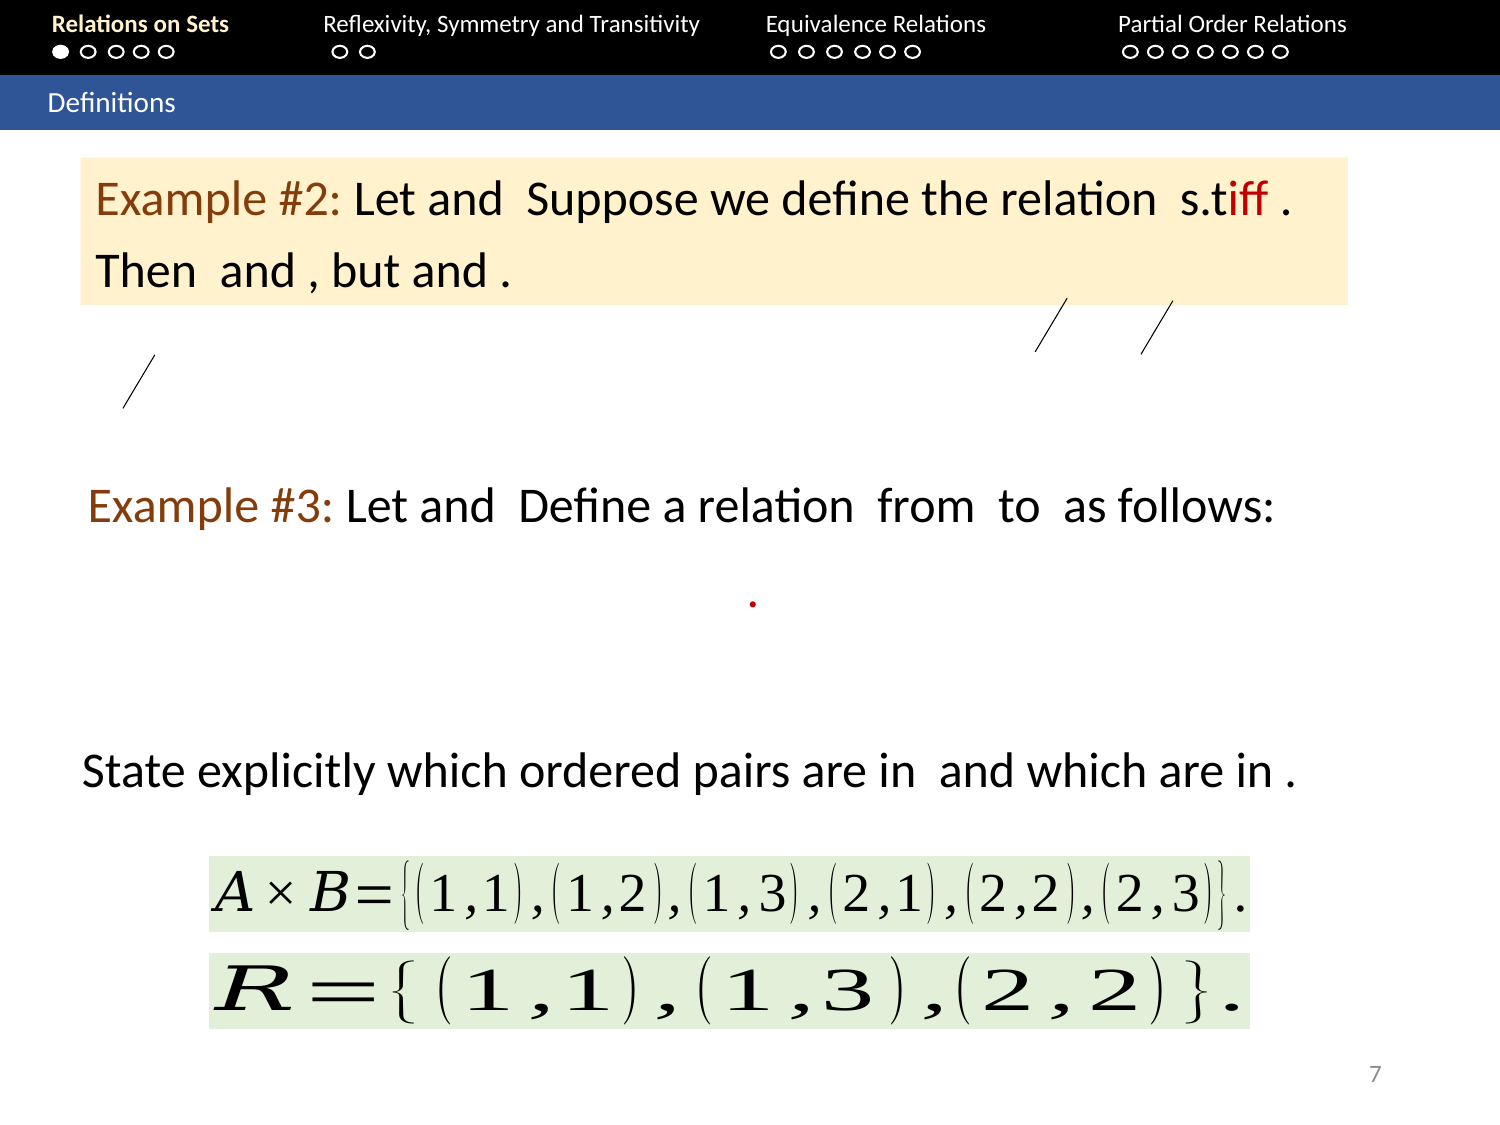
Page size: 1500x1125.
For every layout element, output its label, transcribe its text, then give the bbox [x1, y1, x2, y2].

text_box [1121, 44, 1139, 59]
text_box [1171, 44, 1189, 59]
slide_number 7 [1059, 1042, 1397, 1103]
text_box [107, 44, 125, 59]
text_box Relations on Sets Reflexivity, Symmetry and Transitivity Equivalence Relations Partial Order Relations [0, 0, 1500, 75]
text_box [358, 44, 376, 59]
text_box [854, 44, 872, 59]
text_box [769, 44, 787, 59]
text_box [1221, 44, 1239, 59]
text_box [1271, 44, 1289, 59]
text_box [1146, 44, 1164, 59]
text_box Definitions [0, 75, 1500, 130]
text_box [331, 44, 349, 59]
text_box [66, 464, 1474, 806]
text_box [1246, 44, 1264, 59]
text_box [797, 44, 815, 59]
text_box [52, 44, 70, 59]
text_box [825, 44, 844, 59]
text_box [80, 157, 1348, 428]
text_box [904, 44, 922, 59]
text_box [1196, 44, 1214, 59]
text_box [157, 44, 175, 59]
text_box [79, 44, 97, 59]
text_box [879, 44, 897, 59]
text_box [132, 44, 150, 59]
